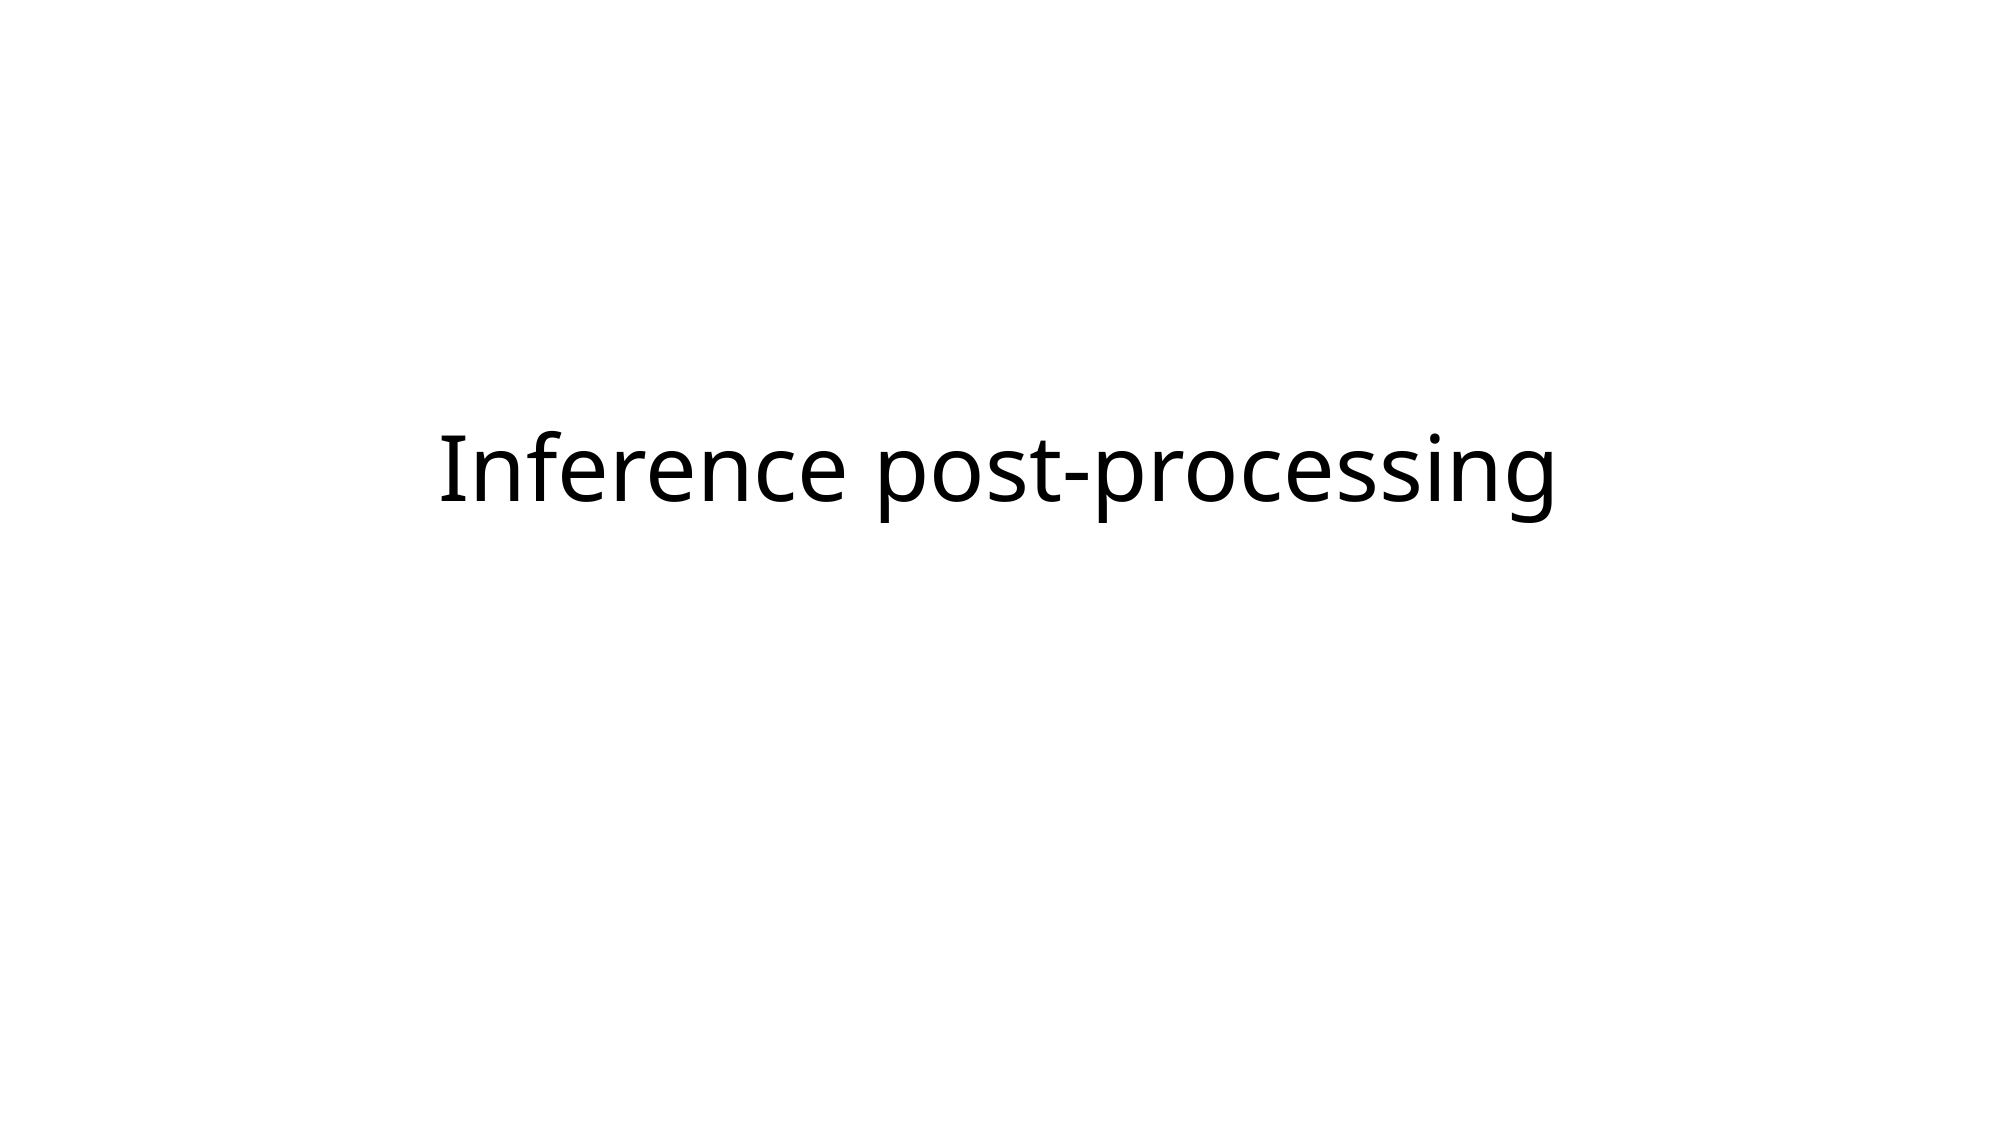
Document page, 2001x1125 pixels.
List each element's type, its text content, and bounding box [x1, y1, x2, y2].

title Inference post-processing [137, 362, 1863, 581]
